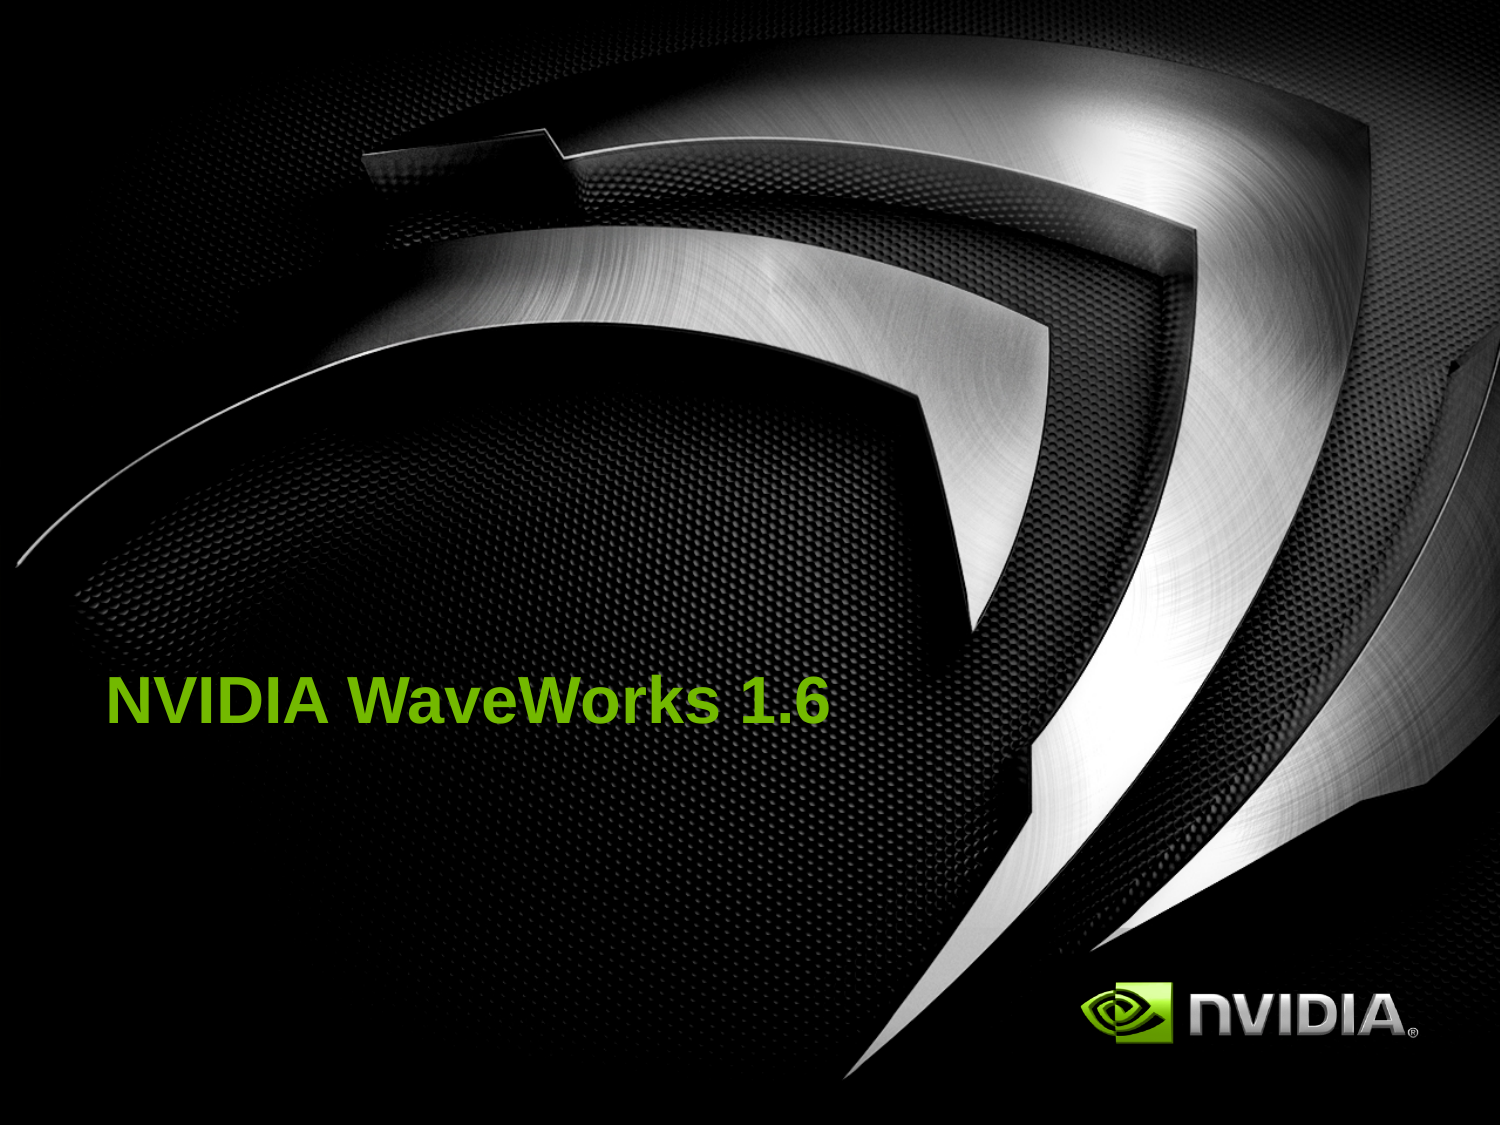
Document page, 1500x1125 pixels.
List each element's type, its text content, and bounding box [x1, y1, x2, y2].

picture [0, 0, 1500, 1125]
title NVIDIA WaveWorks 1.6 [62, 648, 876, 746]
